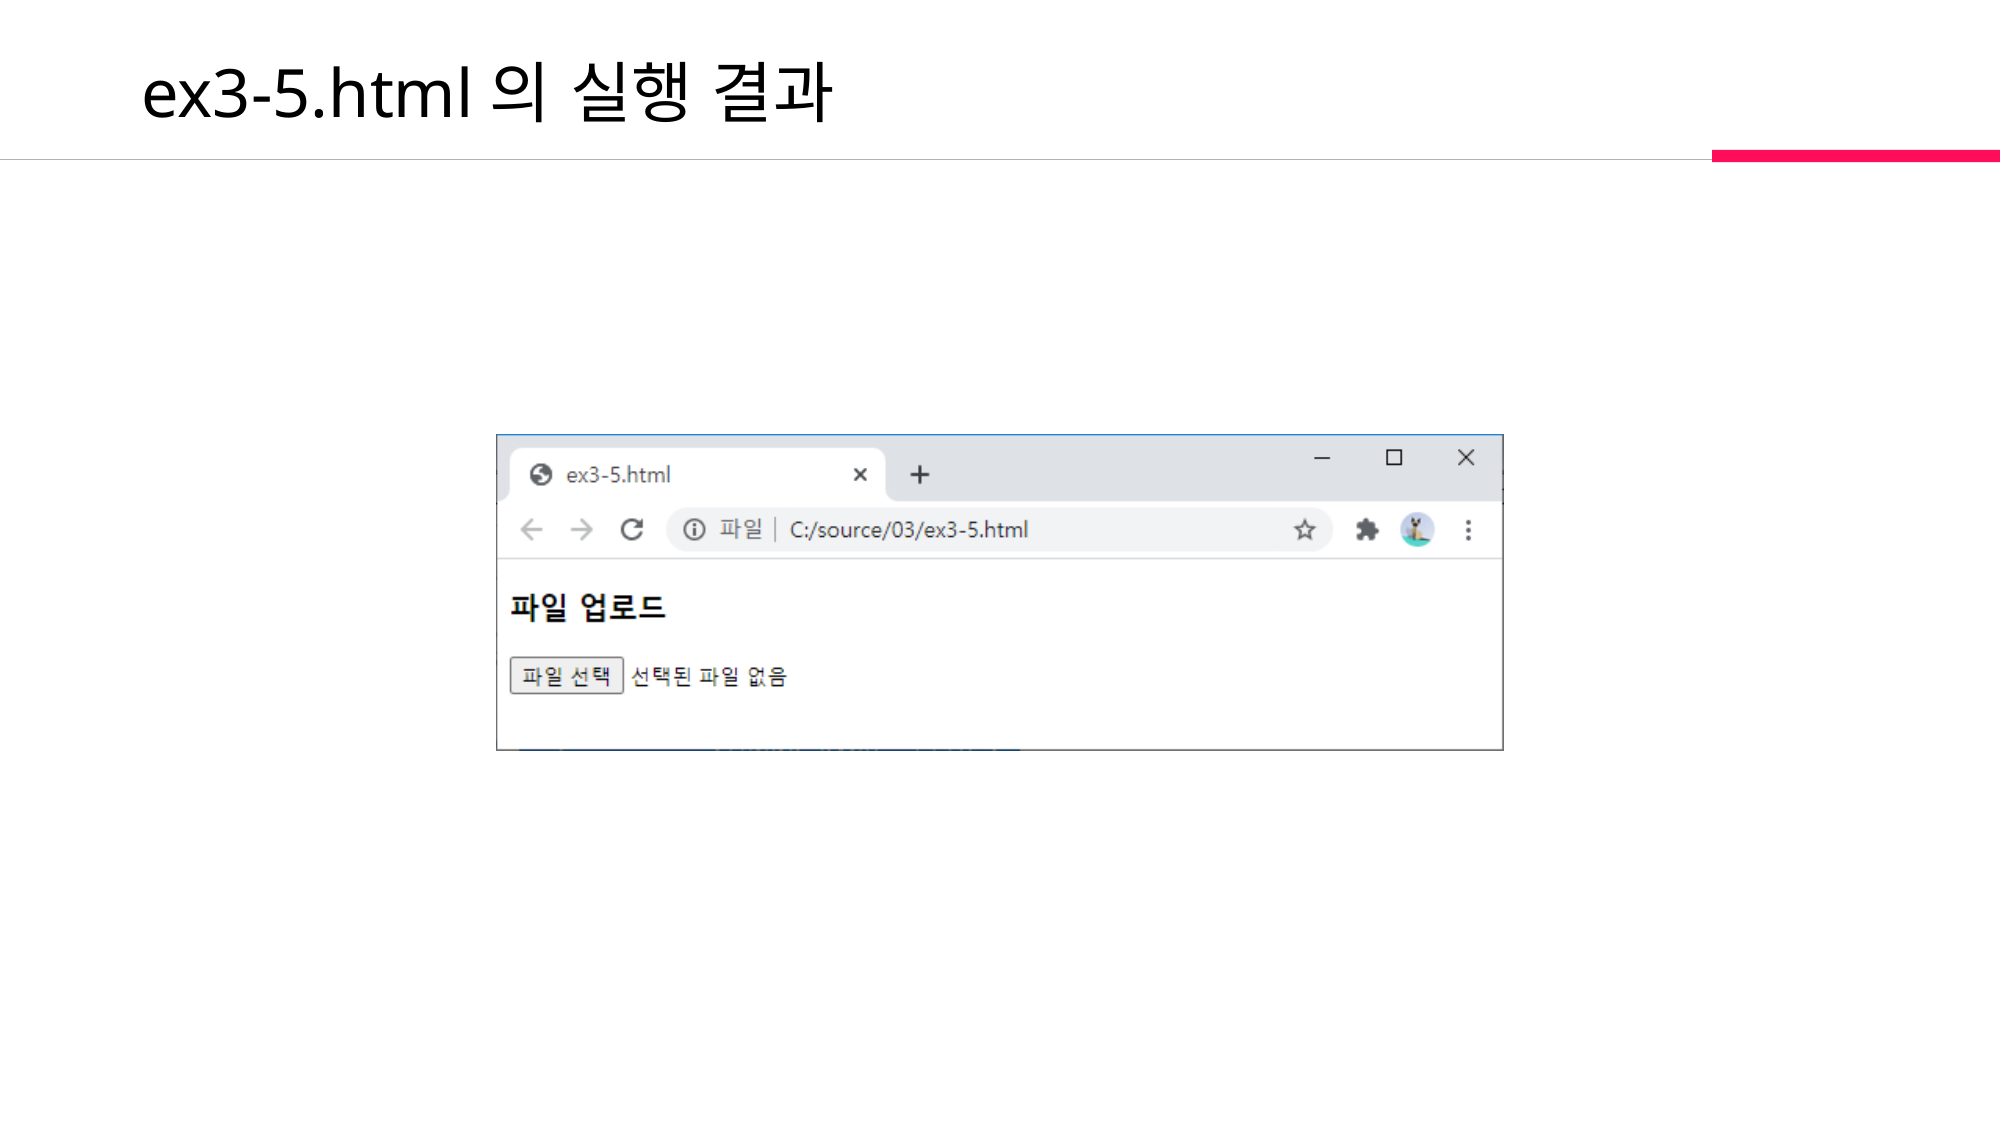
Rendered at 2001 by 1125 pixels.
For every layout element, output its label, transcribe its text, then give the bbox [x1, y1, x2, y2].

text_box [1711, 149, 2000, 159]
picture [496, 434, 1504, 751]
text_box ex3-5.html의 실행 결과 [126, 43, 1148, 139]
